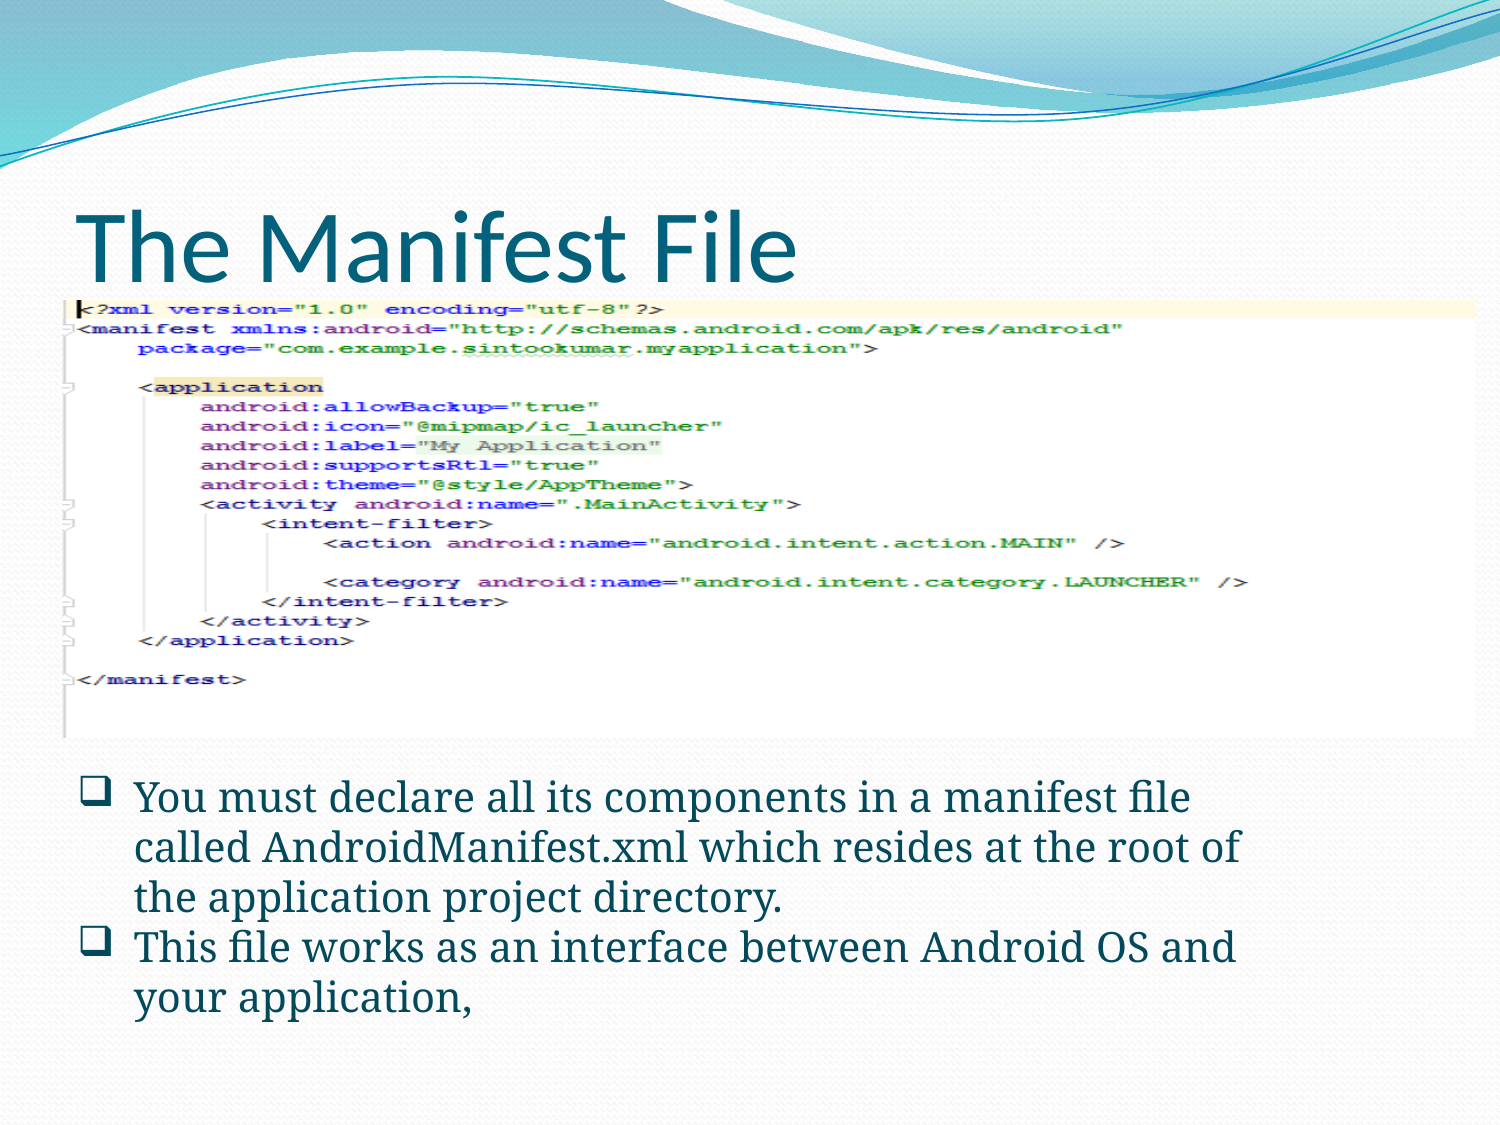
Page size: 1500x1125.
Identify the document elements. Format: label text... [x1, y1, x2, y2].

text_box You must declare all its components in a manifest file called AndroidManifest.xml which resides at the root of the application project directory. This file works as an interface between Android OS and your application, [62, 763, 1313, 1029]
picture [62, 299, 1476, 738]
title The Manifest File [75, 115, 1438, 298]
